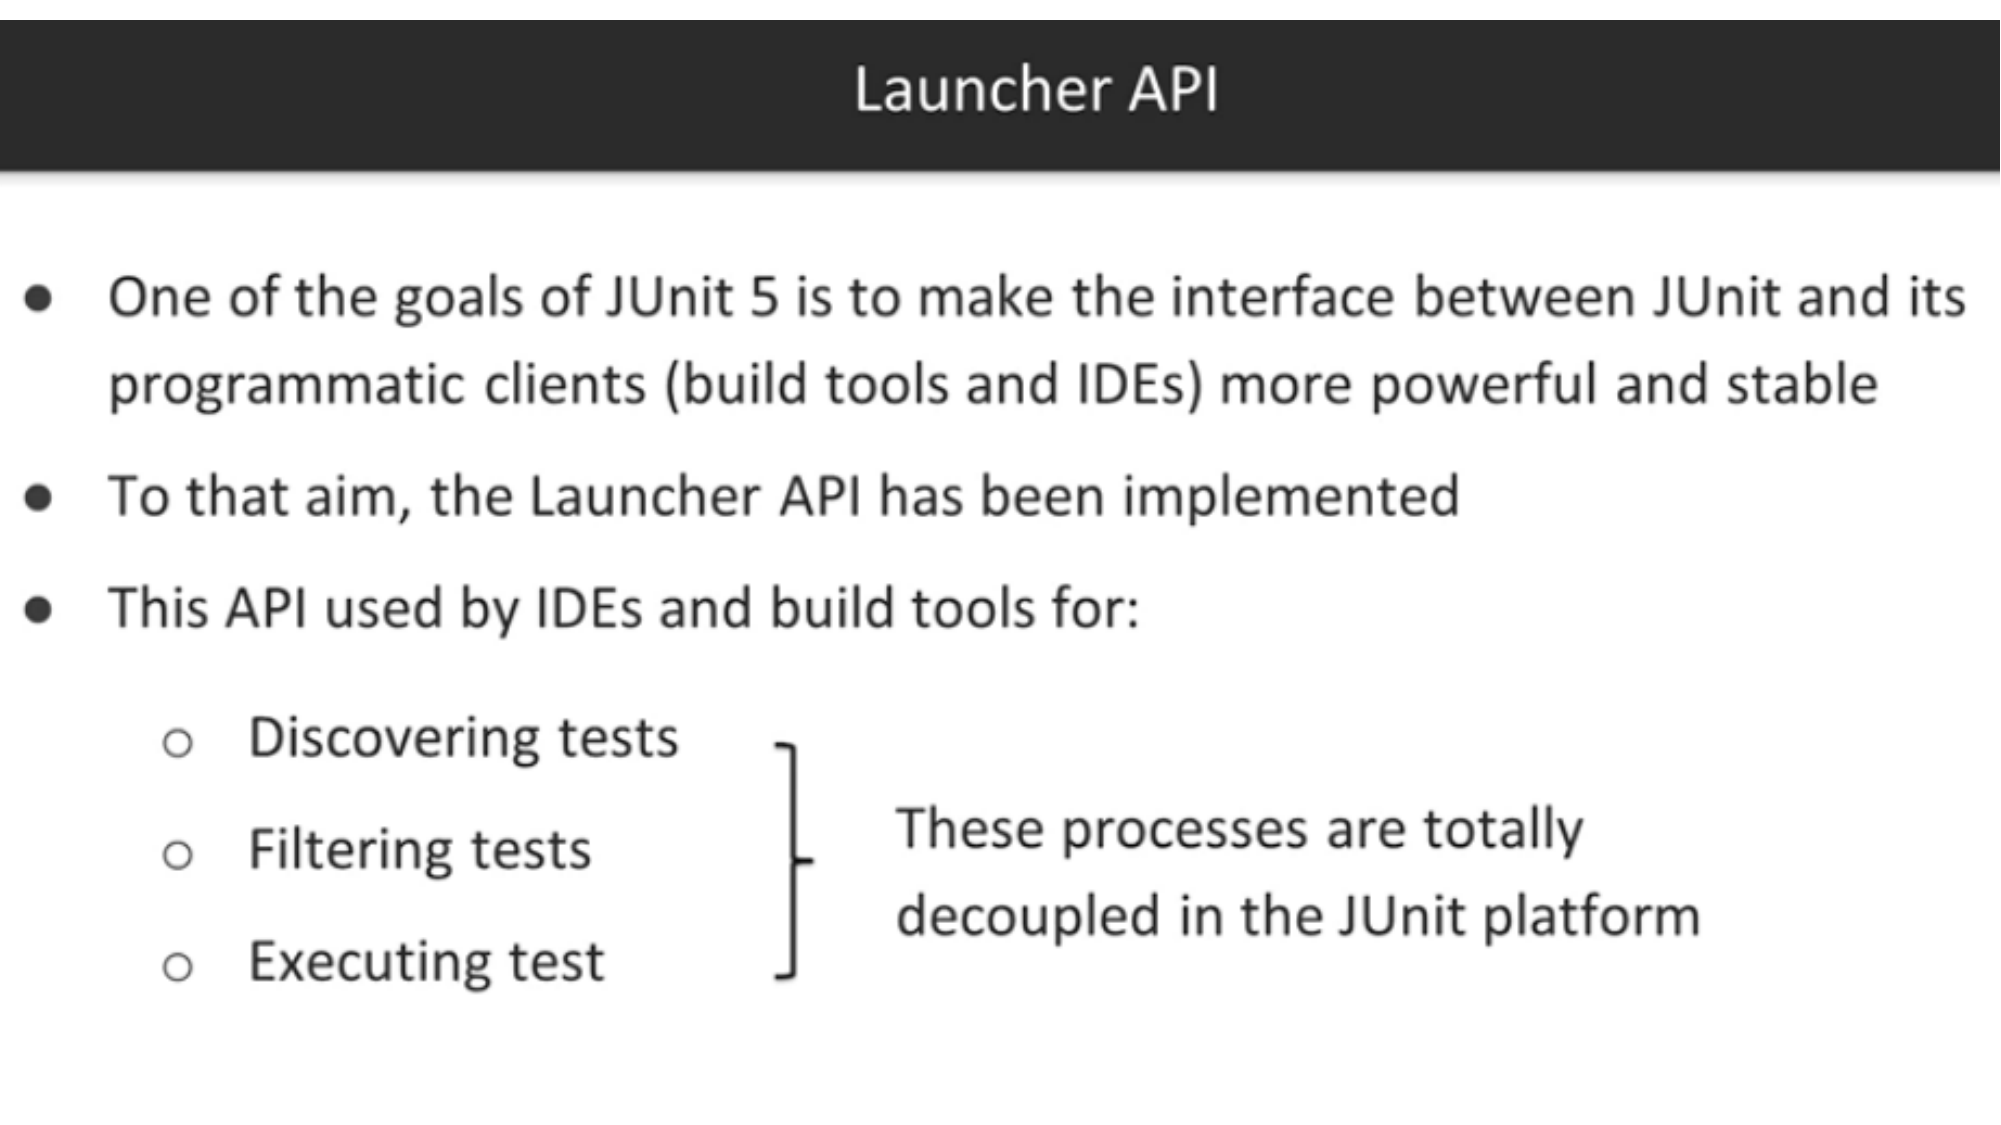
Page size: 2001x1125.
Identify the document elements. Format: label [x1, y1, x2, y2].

picture [0, 20, 2000, 1025]
